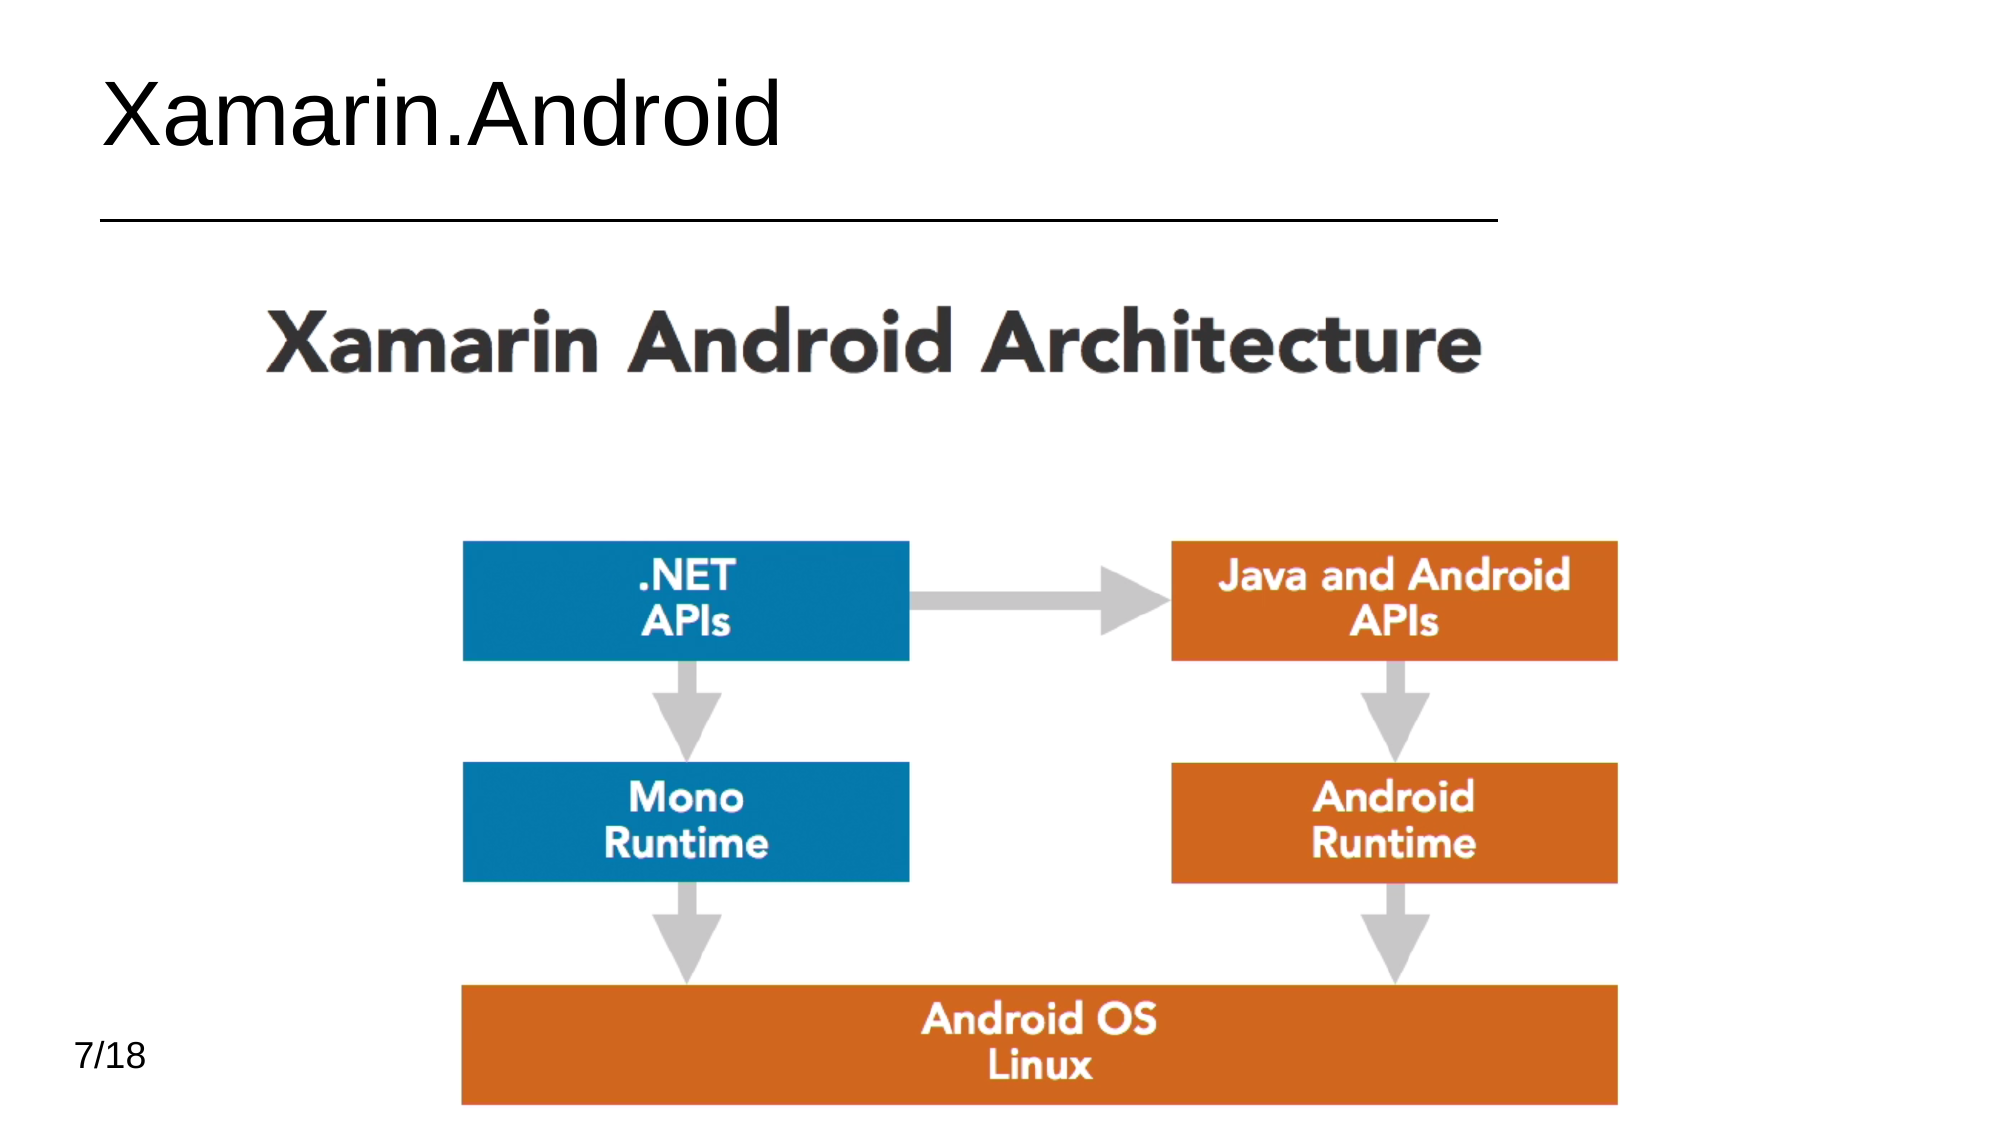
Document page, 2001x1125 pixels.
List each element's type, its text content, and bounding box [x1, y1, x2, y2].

text_box 7/18 [58, 1023, 213, 1084]
title Xamarin.Android [86, 6, 1812, 225]
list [264, 299, 1634, 1125]
